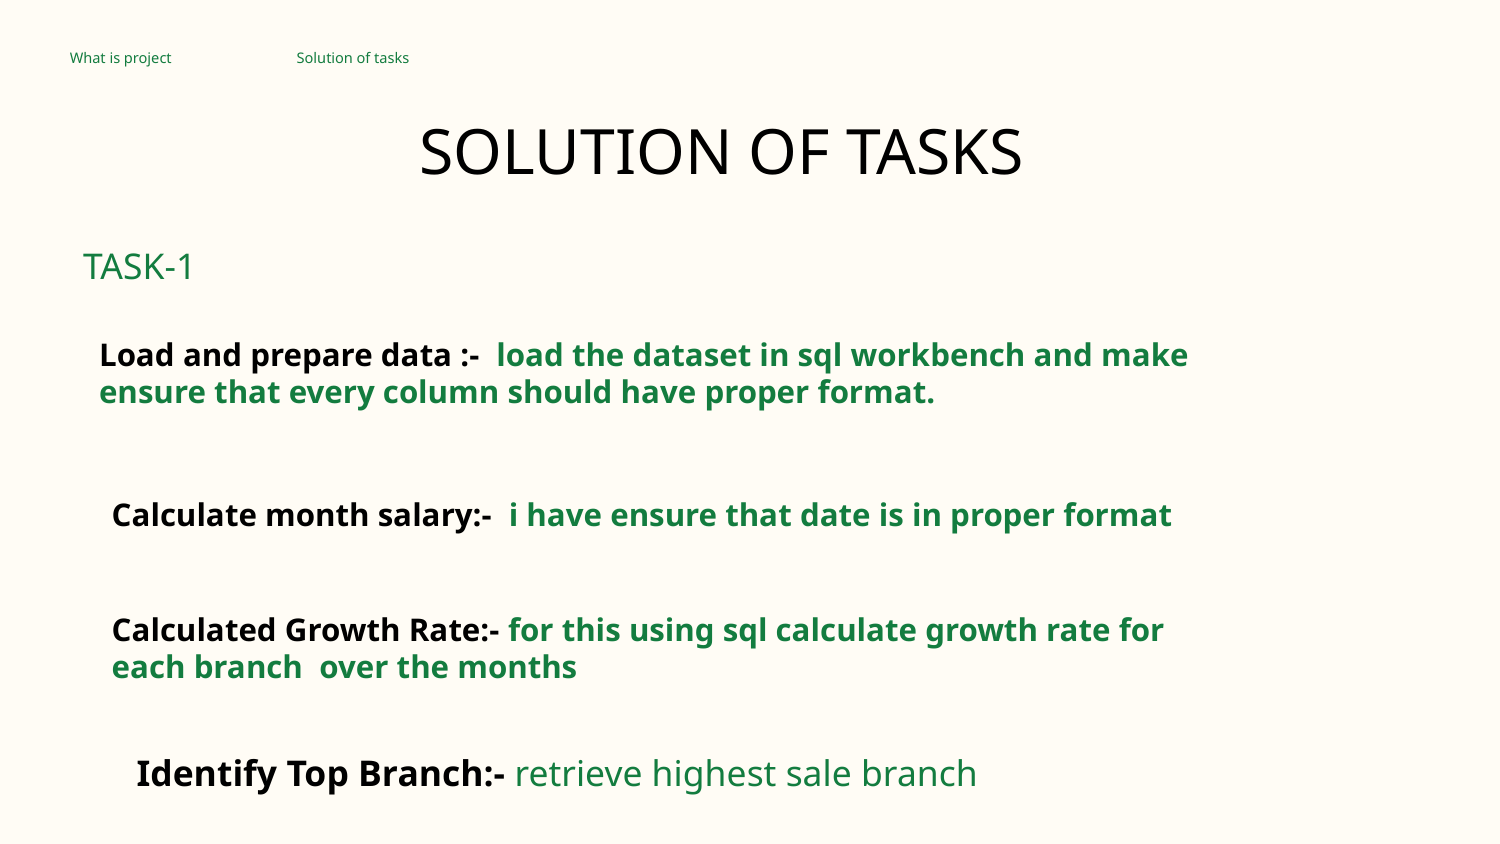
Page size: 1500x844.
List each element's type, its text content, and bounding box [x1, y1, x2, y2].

text_box Load and prepare data :- load the dataset in sql workbench and make ensure that every column should have proper format. [84, 320, 1212, 435]
text_box TASK-1 [68, 229, 301, 288]
text_box Identify Top Branch:- retrieve highest sale branch [121, 735, 1217, 804]
text_box Calculate month salary:- i have ensure that date is in proper format [96, 480, 1249, 540]
text_box - [103, 580, 1264, 844]
subtitle Solution of tasks [281, 33, 750, 82]
text_box SOLUTION OF TASKS [39, 97, 1405, 212]
text_box Calculated Growth Rate:- for this using sql calculate growth rate for each branch over the months [96, 594, 1192, 677]
subtitle What is project [54, 33, 277, 82]
